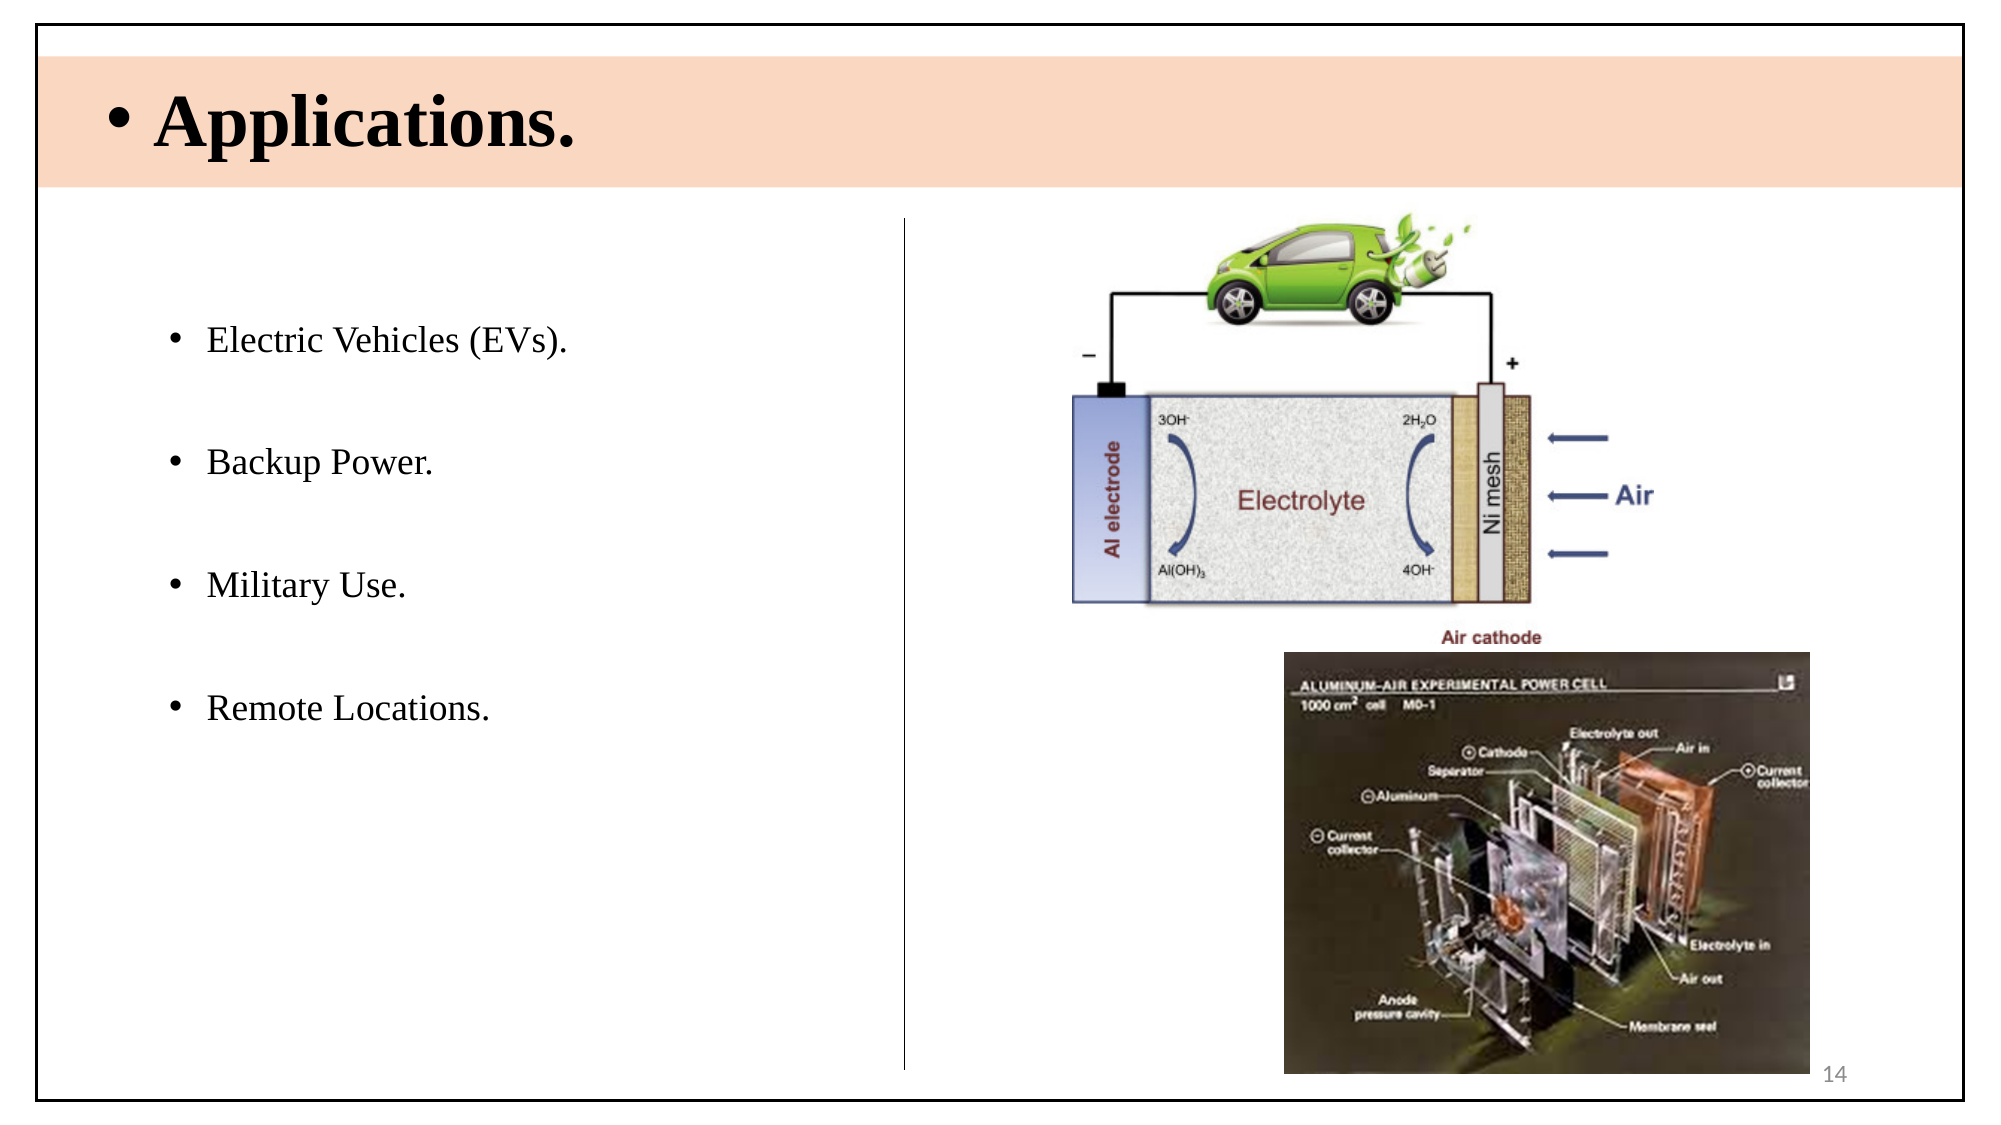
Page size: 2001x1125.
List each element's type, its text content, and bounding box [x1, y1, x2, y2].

list Electric Vehicles (EVs). Backup Power. Military Use. Remote Locations. [154, 312, 735, 813]
picture [1284, 652, 1810, 1074]
picture [1072, 191, 1654, 644]
text_box [35, 23, 1964, 1102]
